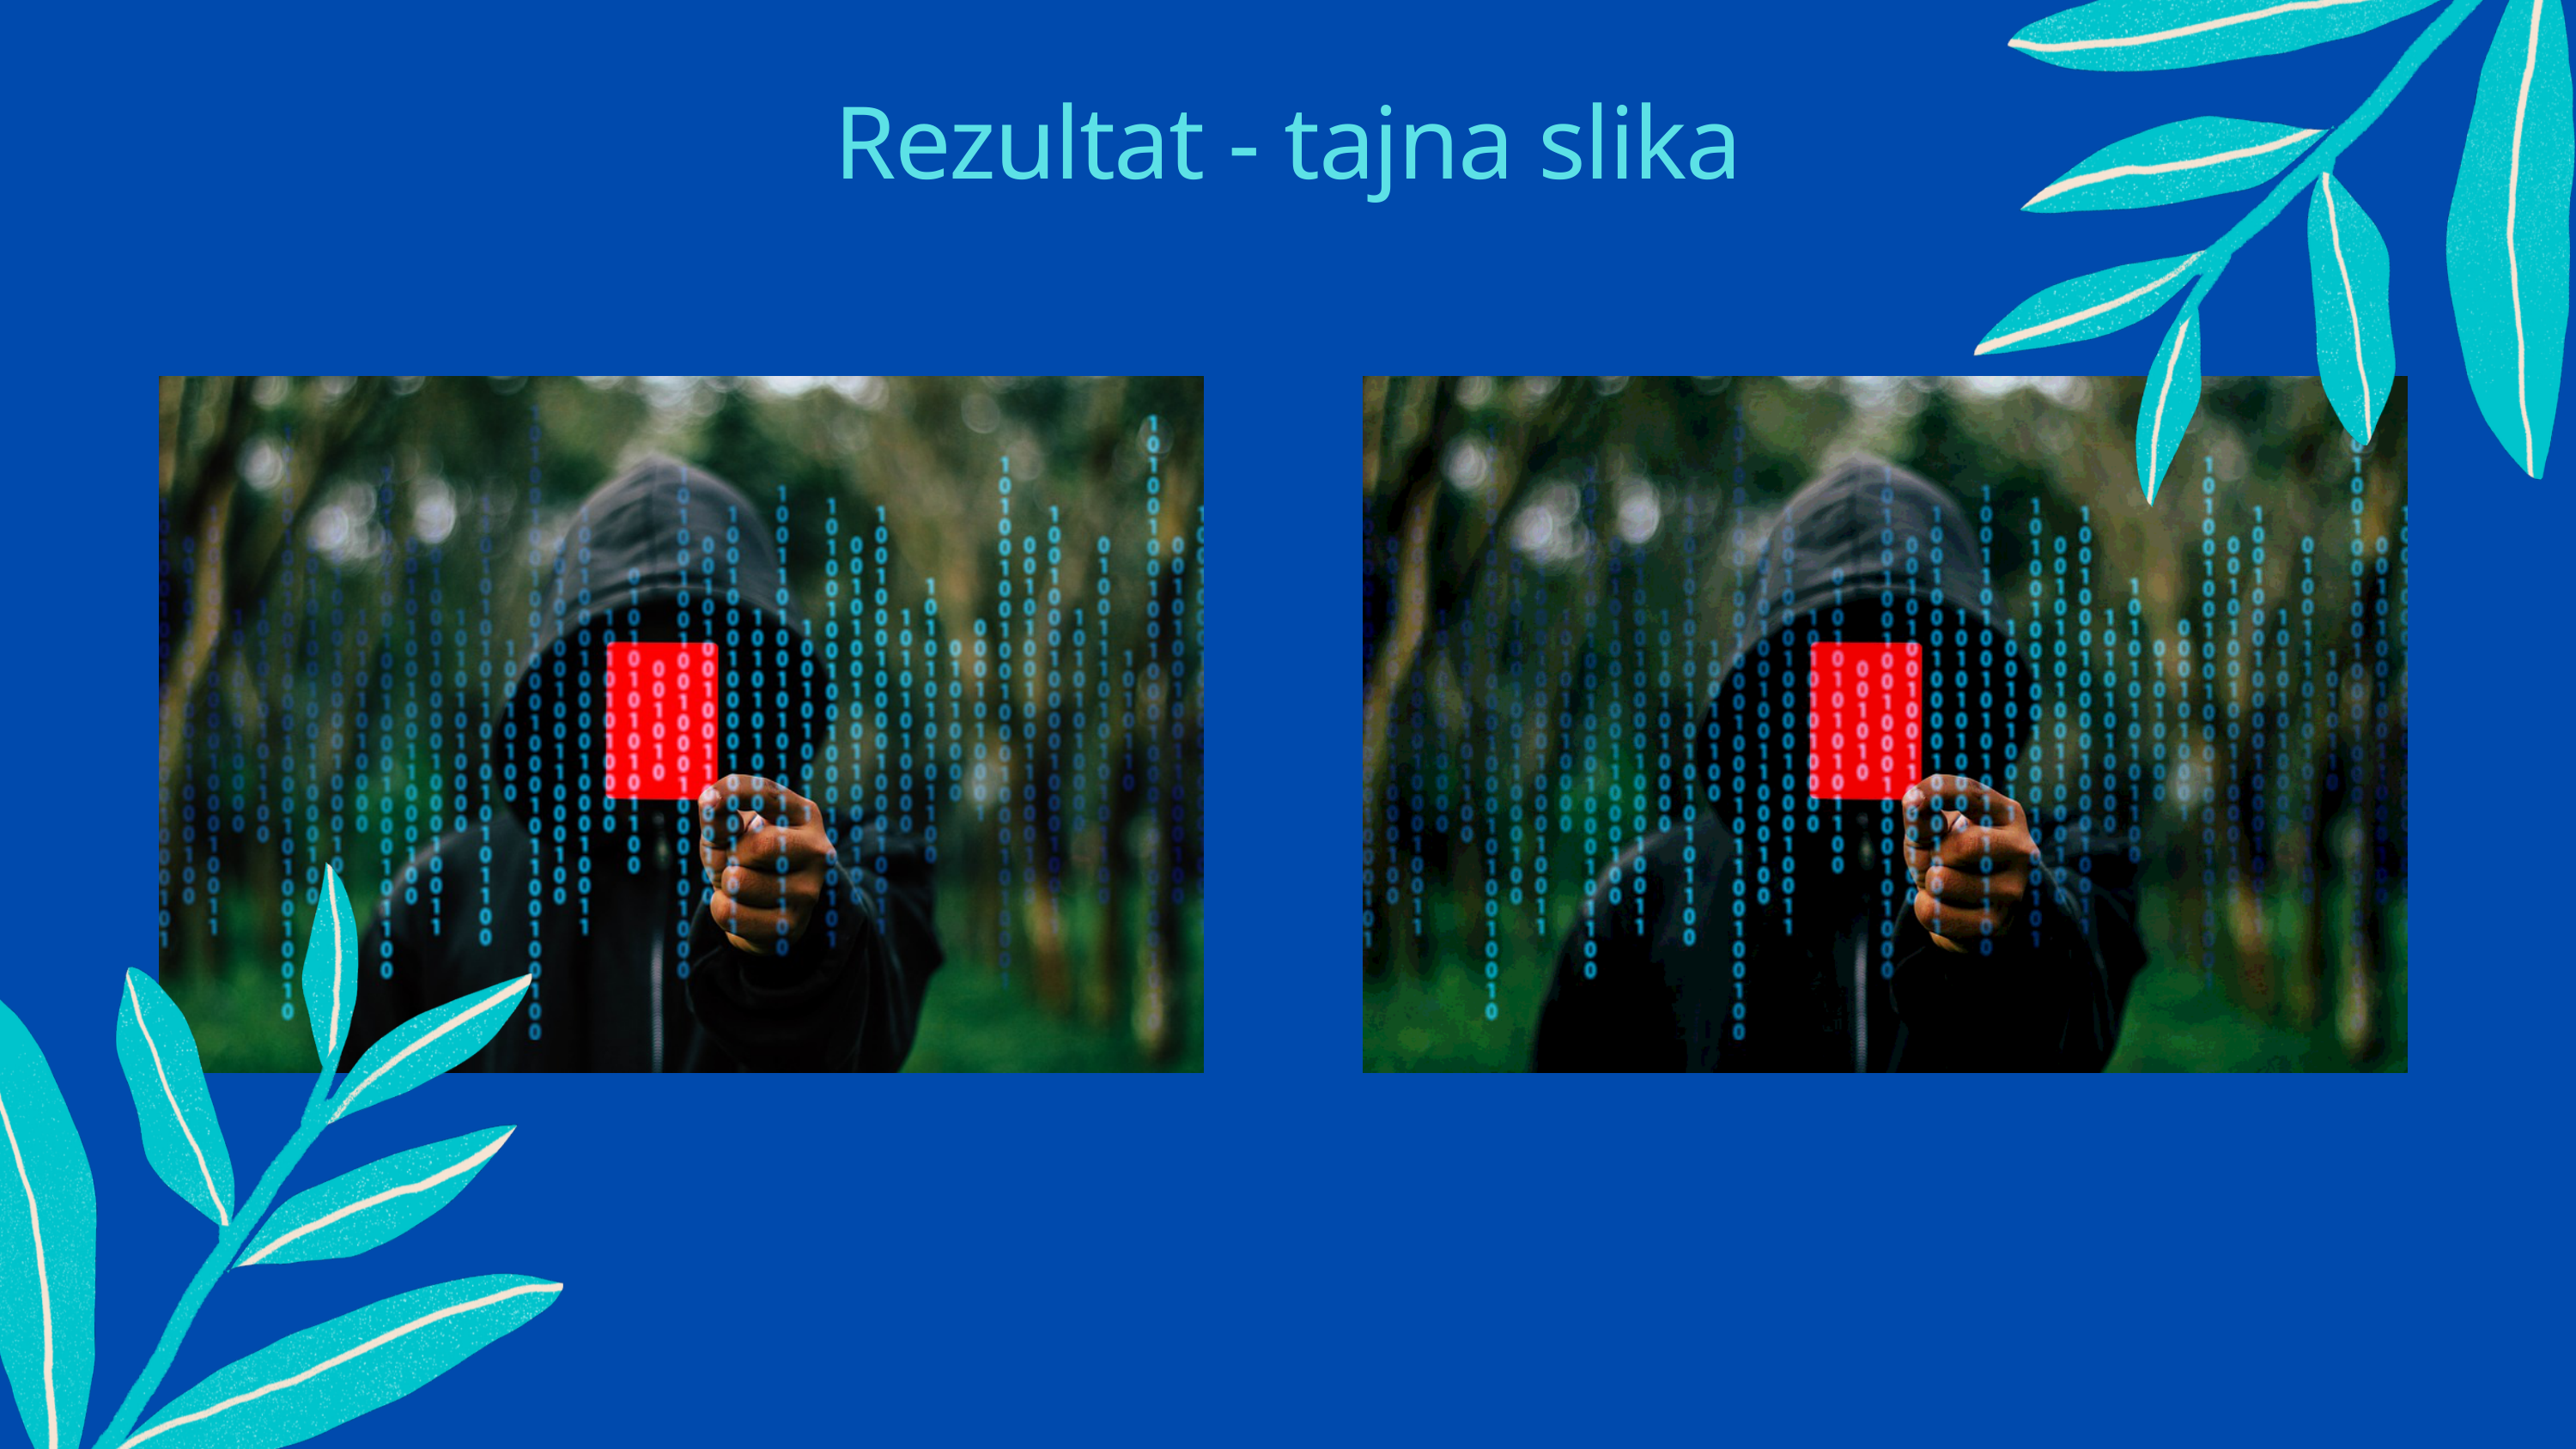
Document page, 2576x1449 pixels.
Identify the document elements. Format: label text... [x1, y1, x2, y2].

picture [1363, 0, 2576, 1073]
picture [0, 376, 1204, 1449]
text_box Rezultat - tajna slika [402, 98, 1941, 200]
